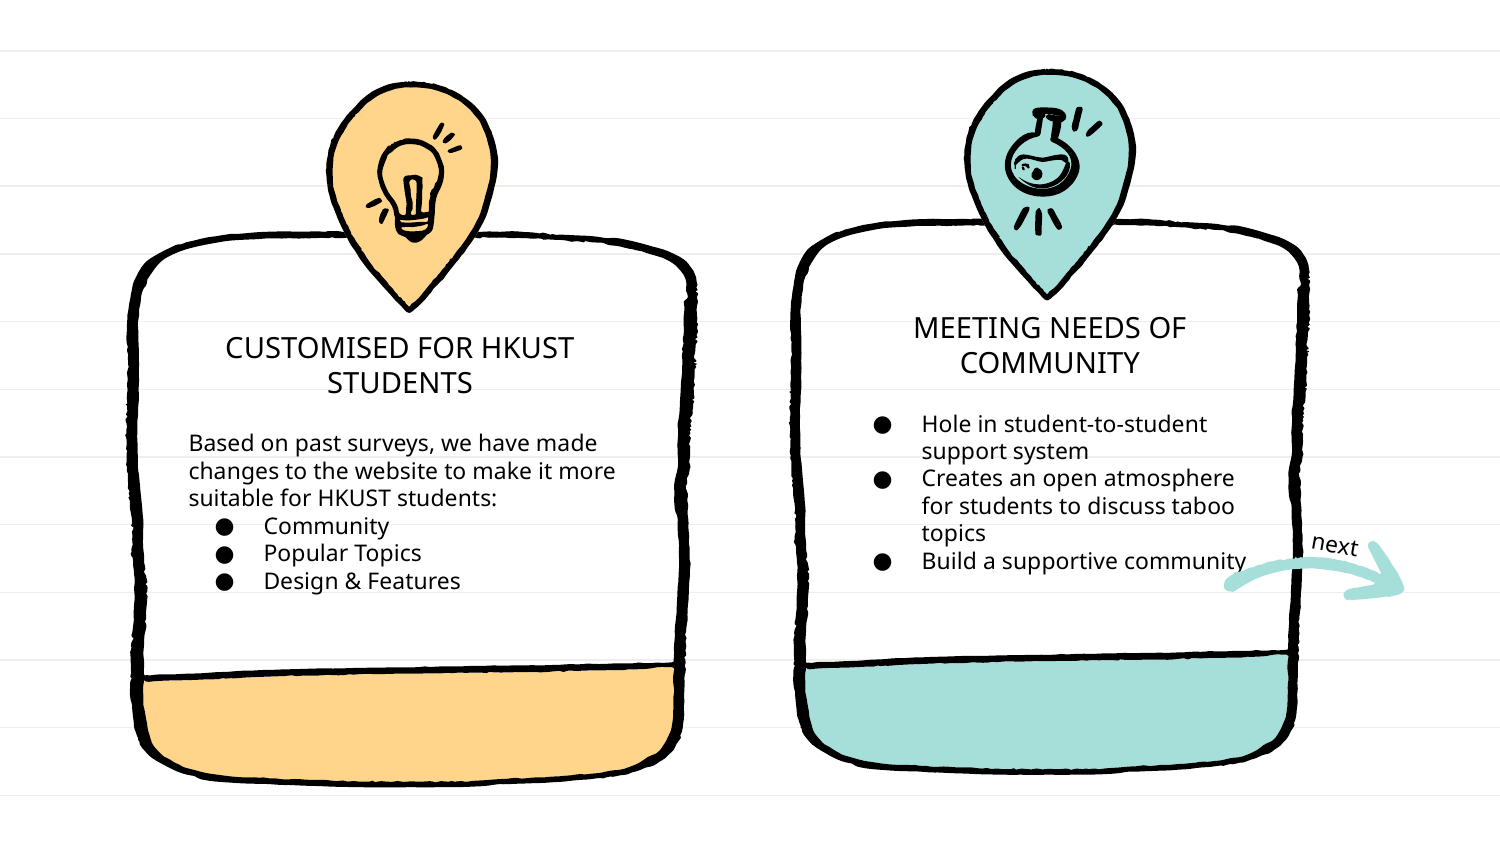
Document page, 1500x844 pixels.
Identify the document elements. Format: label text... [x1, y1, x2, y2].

subtitle next [1316, 511, 1393, 584]
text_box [325, 80, 499, 314]
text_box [123, 230, 701, 788]
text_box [963, 68, 1137, 301]
text_box [1343, 556, 1405, 601]
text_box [787, 217, 1313, 776]
